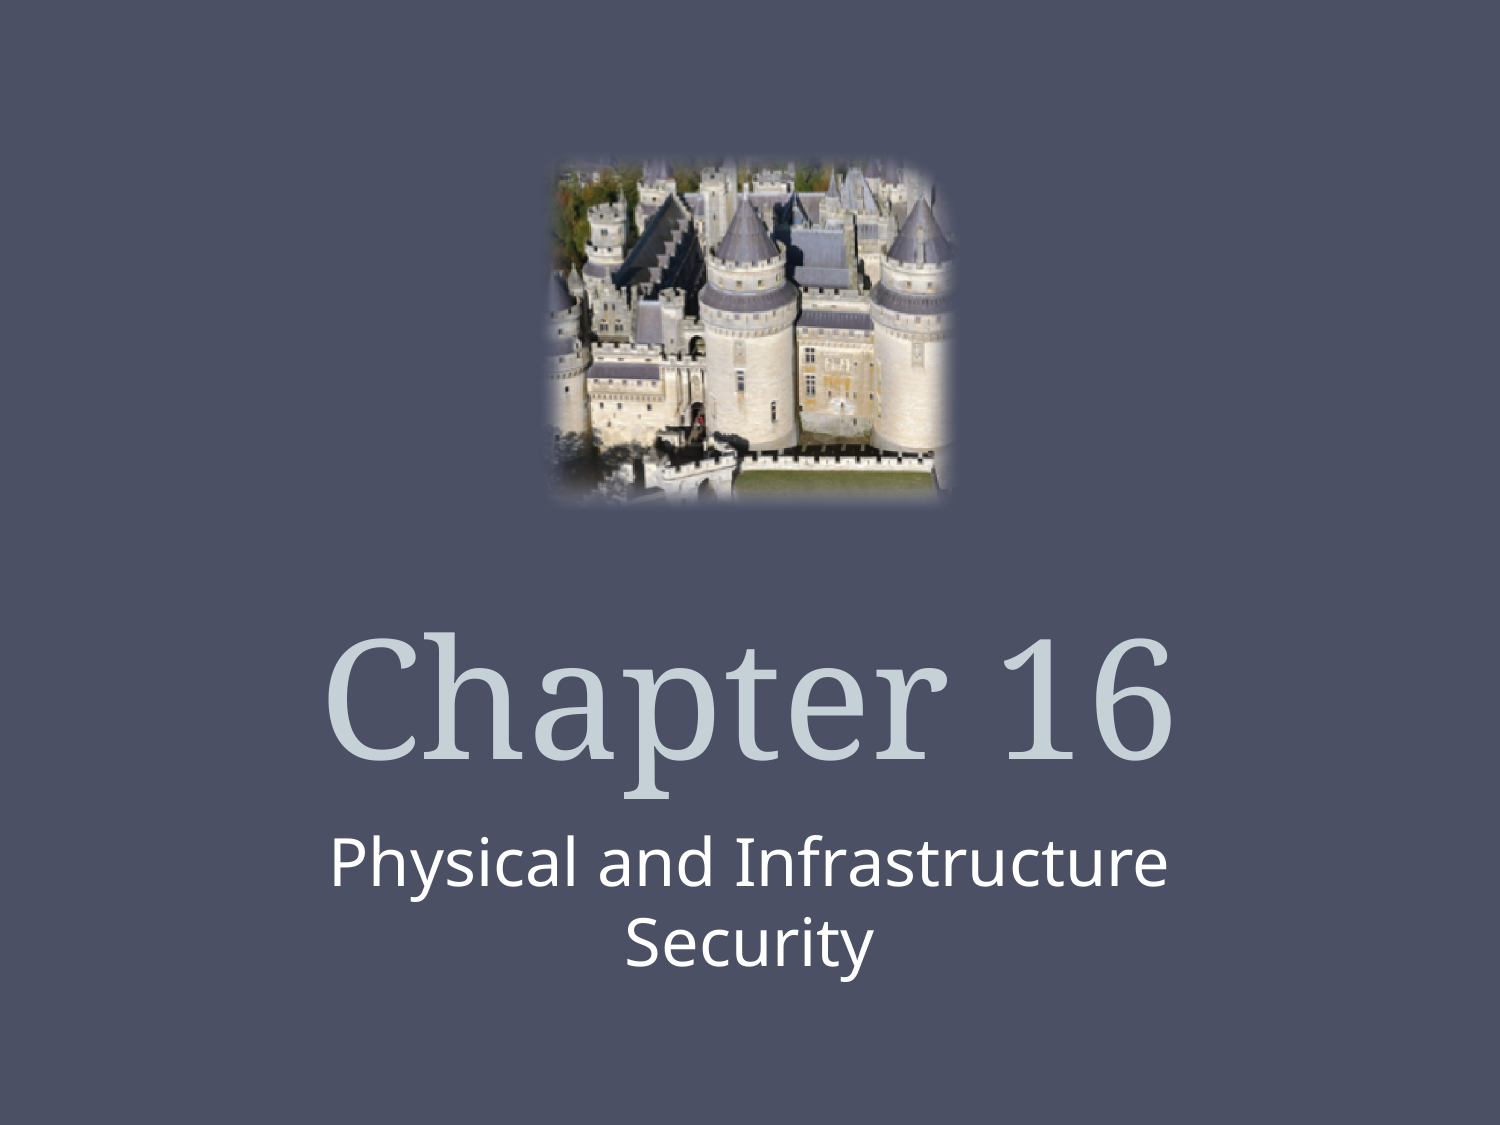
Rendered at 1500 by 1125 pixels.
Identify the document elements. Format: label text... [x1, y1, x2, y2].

picture [537, 148, 963, 514]
subtitle Physical and Infrastructure Security [225, 812, 1275, 1013]
title Chapter 16 [112, 99, 1388, 800]
